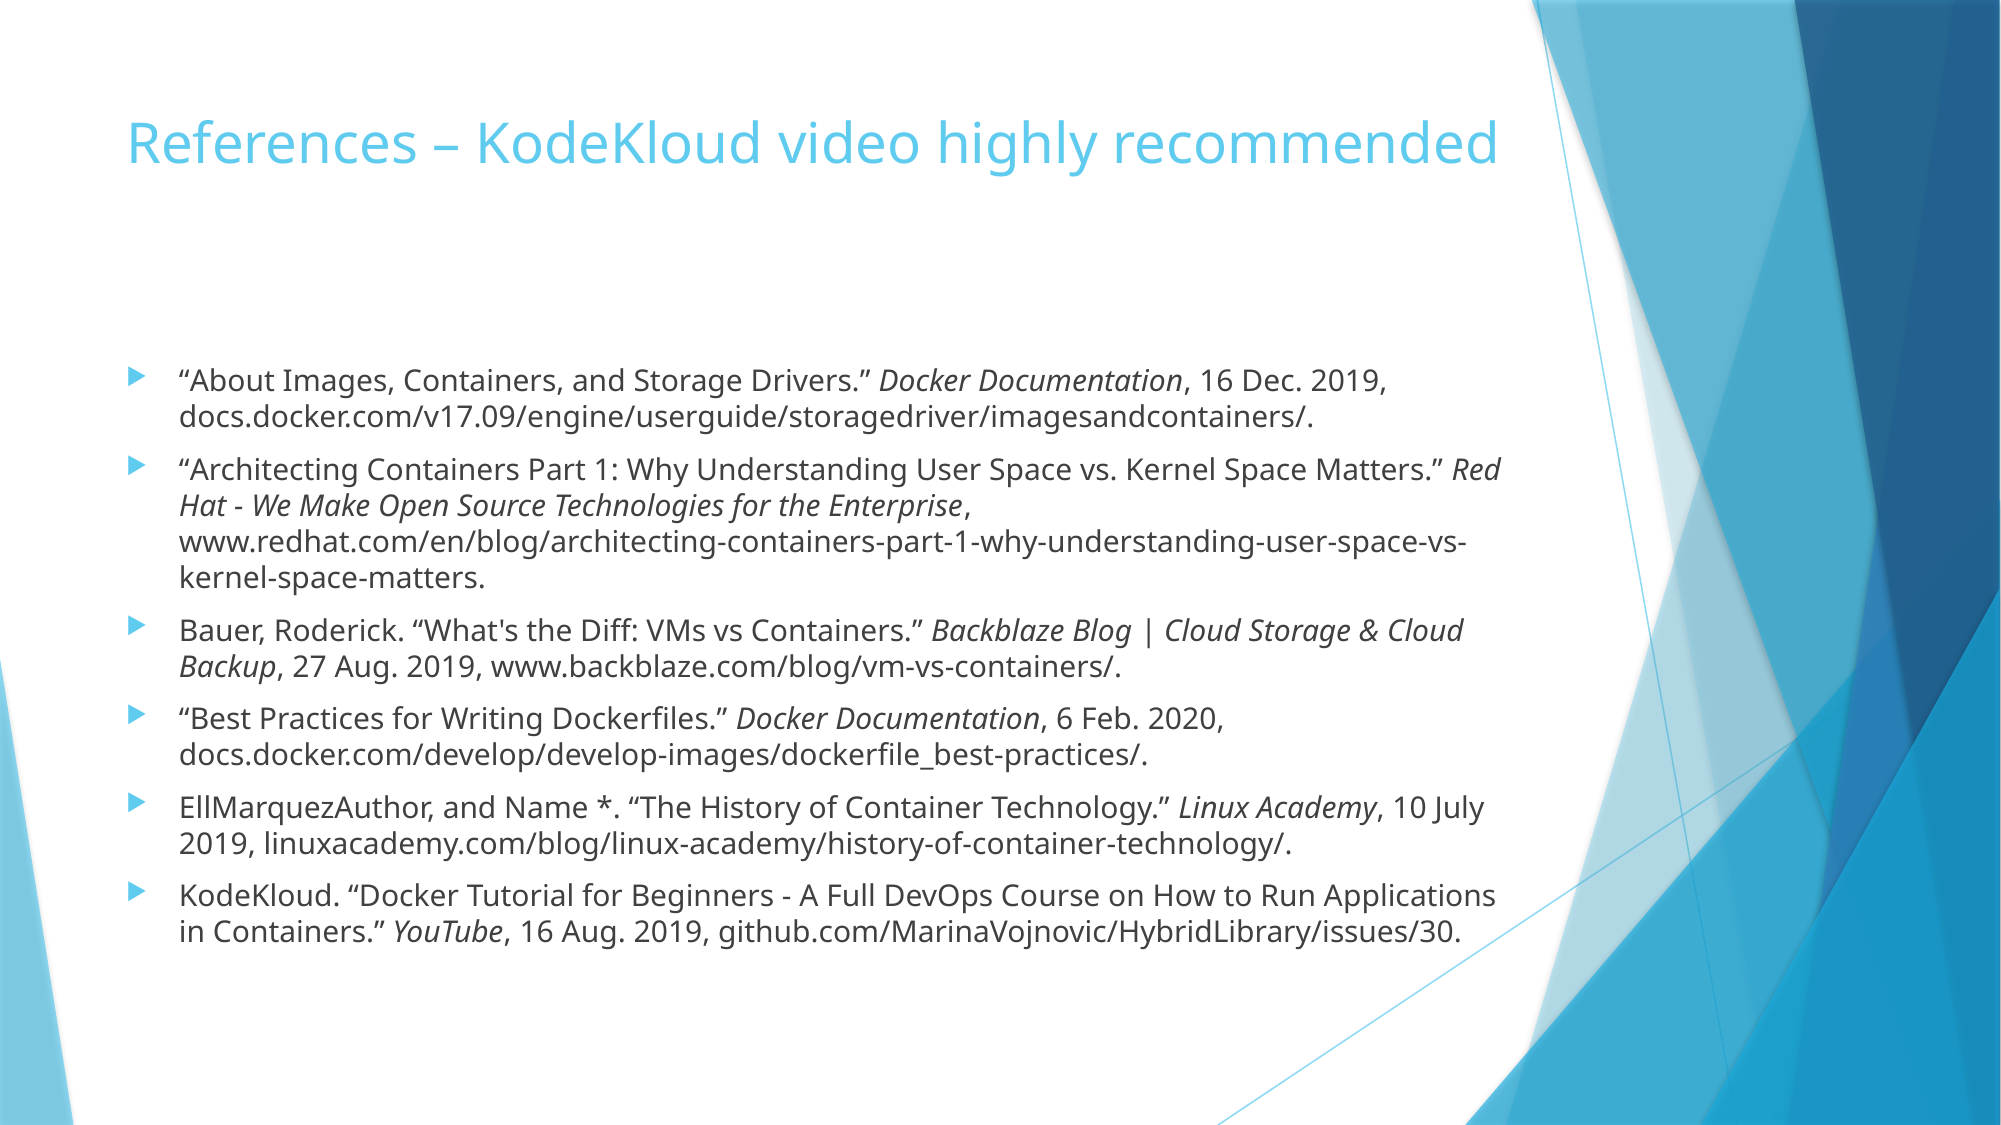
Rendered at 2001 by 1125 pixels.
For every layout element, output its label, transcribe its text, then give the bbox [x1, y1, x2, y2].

list “About Images, Containers, and Storage Drivers.” Docker Documentation, 16 Dec. 2019, docs.docker.com/v17.09/engine/userguide/storagedriver/imagesandcontainers/. “Architecting Containers Part 1: Why Understanding User Space vs. Kernel Space Matters.” Red Hat - We Make Open Source Technologies for the Enterprise, www.redhat.com/en/blog/architecting-containers-part-1-why-understanding-user-space-vs-kernel-space-matters. Bauer, Roderick. “What's the Diff: VMs vs Containers.” Backblaze Blog | Cloud Storage & Cloud Backup, 27 Aug. 2019, www.backblaze.com/blog/vm-vs-containers/. “Best Practices for Writing Dockerfiles.” Docker Documentation, 6 Feb. 2020, docs.docker.com/develop/develop-images/dockerfile_best-practices/. EllMarquezAuthor, and Name *. “The History of Container Technology.” Linux Academy, 10 July 2019, linuxacademy.com/blog/linux-academy/history-of-container-technology/. KodeKloud. “Docker Tutorial for Beginners - A Full DevOps Course on How to Run Applications in Containers.” YouTube, 16 Aug. 2019, github.com/MarinaVojnovic/HybridLibrary/issues/30. [111, 354, 1522, 992]
title References – KodeKloud video highly recommended [111, 99, 1522, 317]
